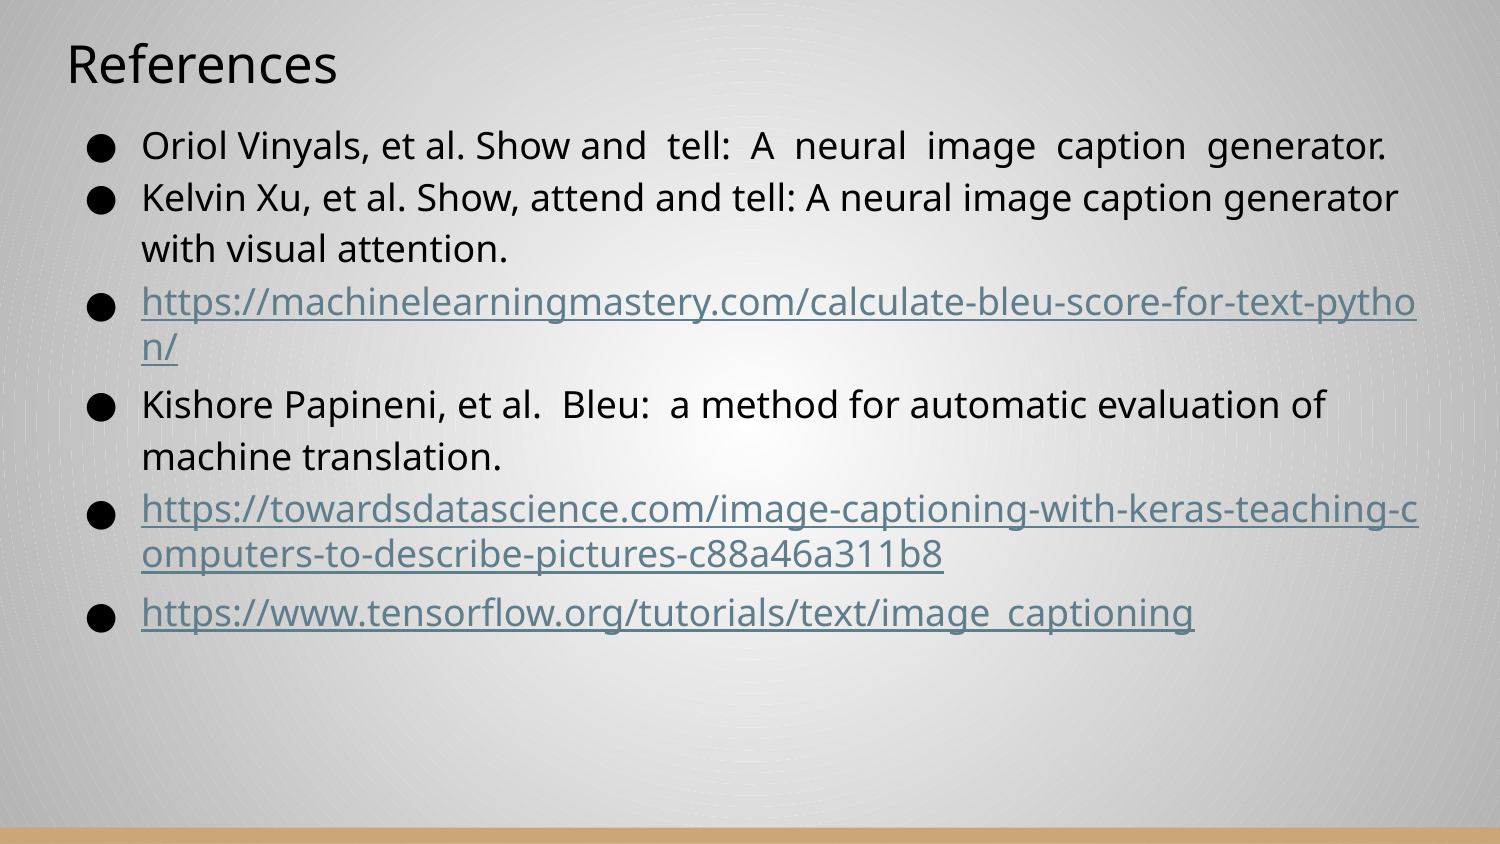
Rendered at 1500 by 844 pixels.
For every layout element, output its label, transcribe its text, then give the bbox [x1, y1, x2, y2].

list Oriol Vinyals, et al. Show and tell: A neural image caption generator. Kelvin Xu, et al. Show, attend and tell: A neural image caption generator with visual attention. https://machinelearningmastery.com/calculate-bleu-score-for-text-python/ Kishore Papineni, et al. Bleu: a method for automatic evaluation of machine translation. https://towardsdatascience.com/image-captioning-with-keras-teaching-computers-to-describe-pictures-c88a46a311b8 https://www.tensorflow.org/tutorials/text/image_captioning [51, 100, 1449, 750]
title References [51, 15, 1449, 100]
